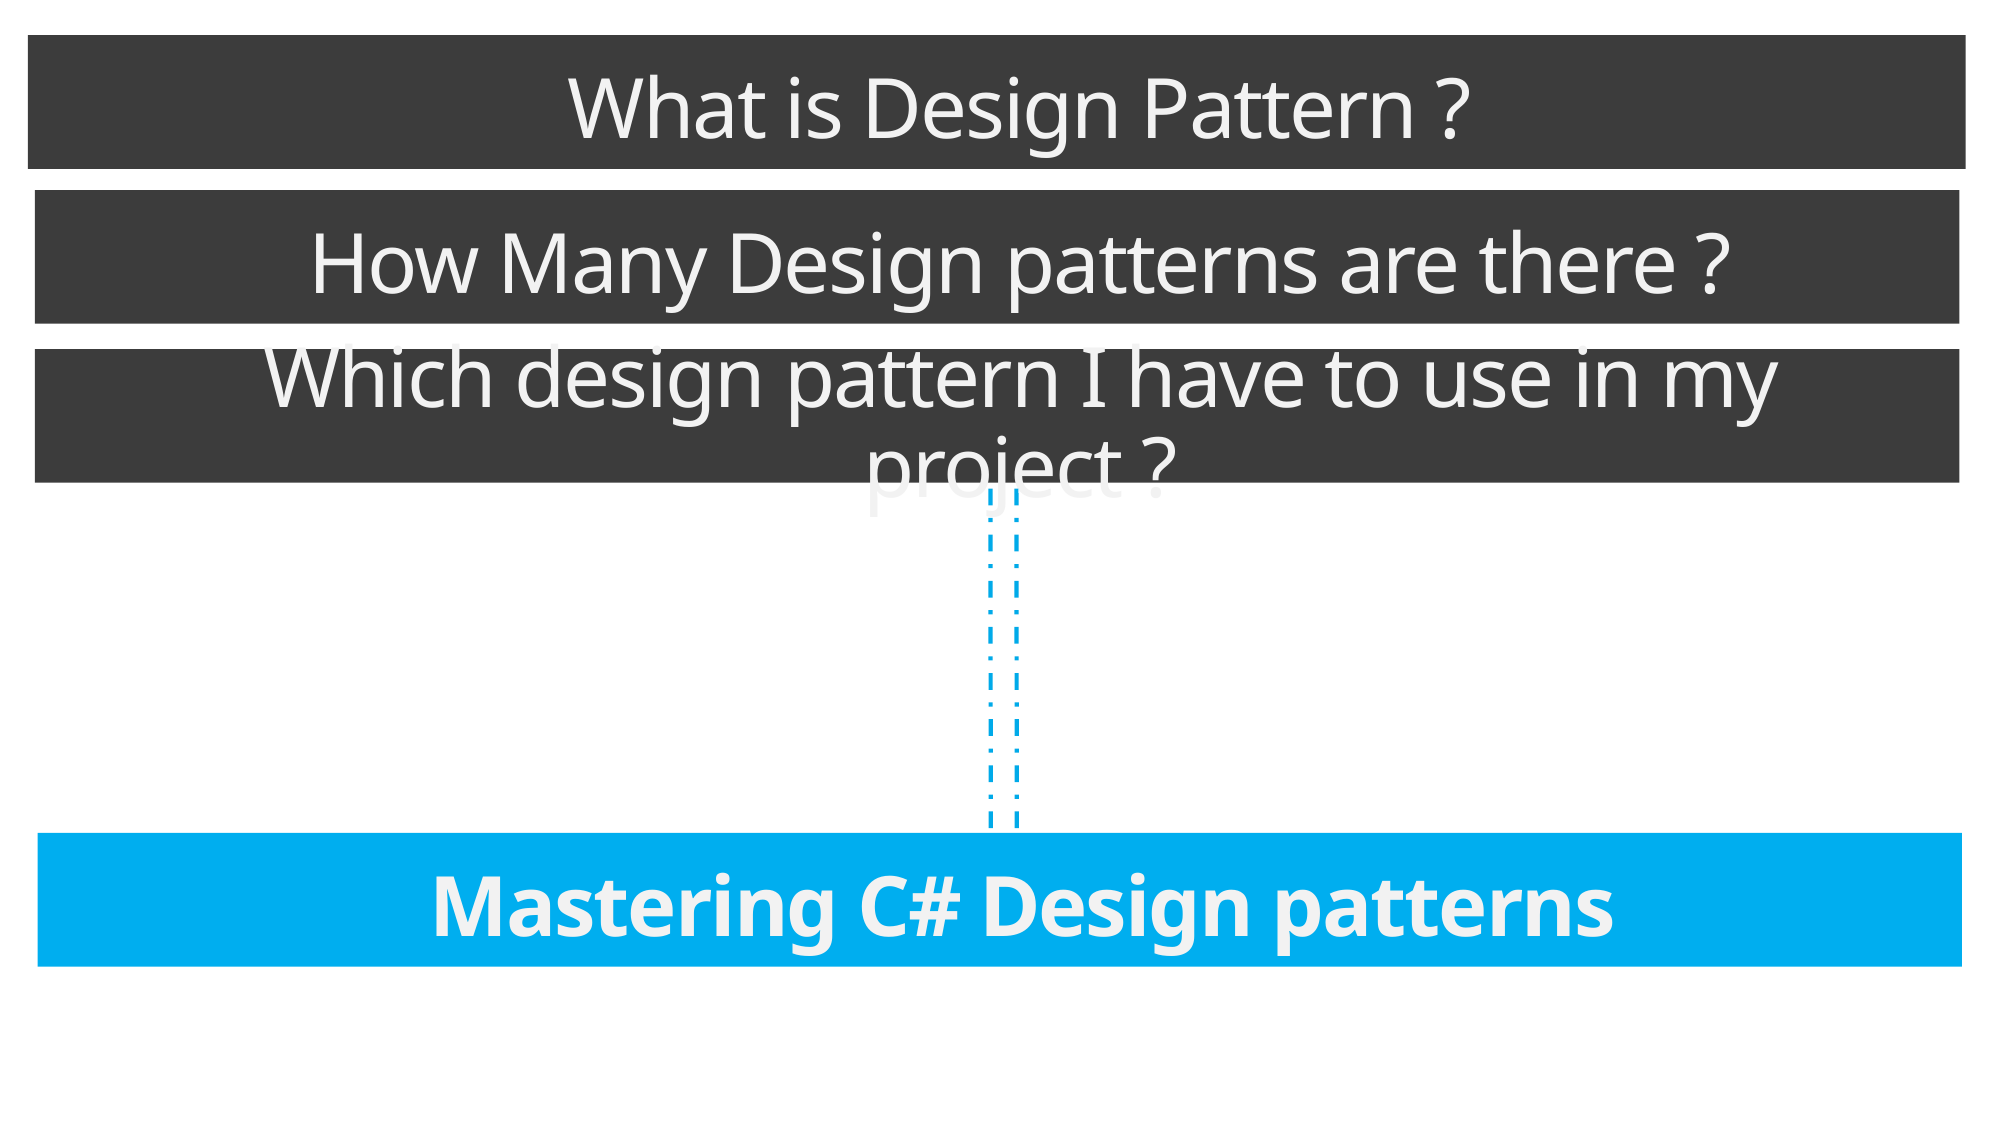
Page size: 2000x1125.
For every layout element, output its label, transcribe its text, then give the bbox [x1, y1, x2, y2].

text_box [35, 831, 1964, 969]
text_box What is Design Pattern ? [67, 48, 1966, 175]
text_box [33, 188, 1961, 326]
text_box How Many Design patterns are there ? [74, 203, 1960, 330]
text_box Mastering C# Design patterns [76, 846, 1962, 973]
text_box [33, 347, 1961, 485]
text_box Which design pattern I have to use in my project ? [74, 362, 1960, 489]
text_box [26, 33, 1968, 171]
